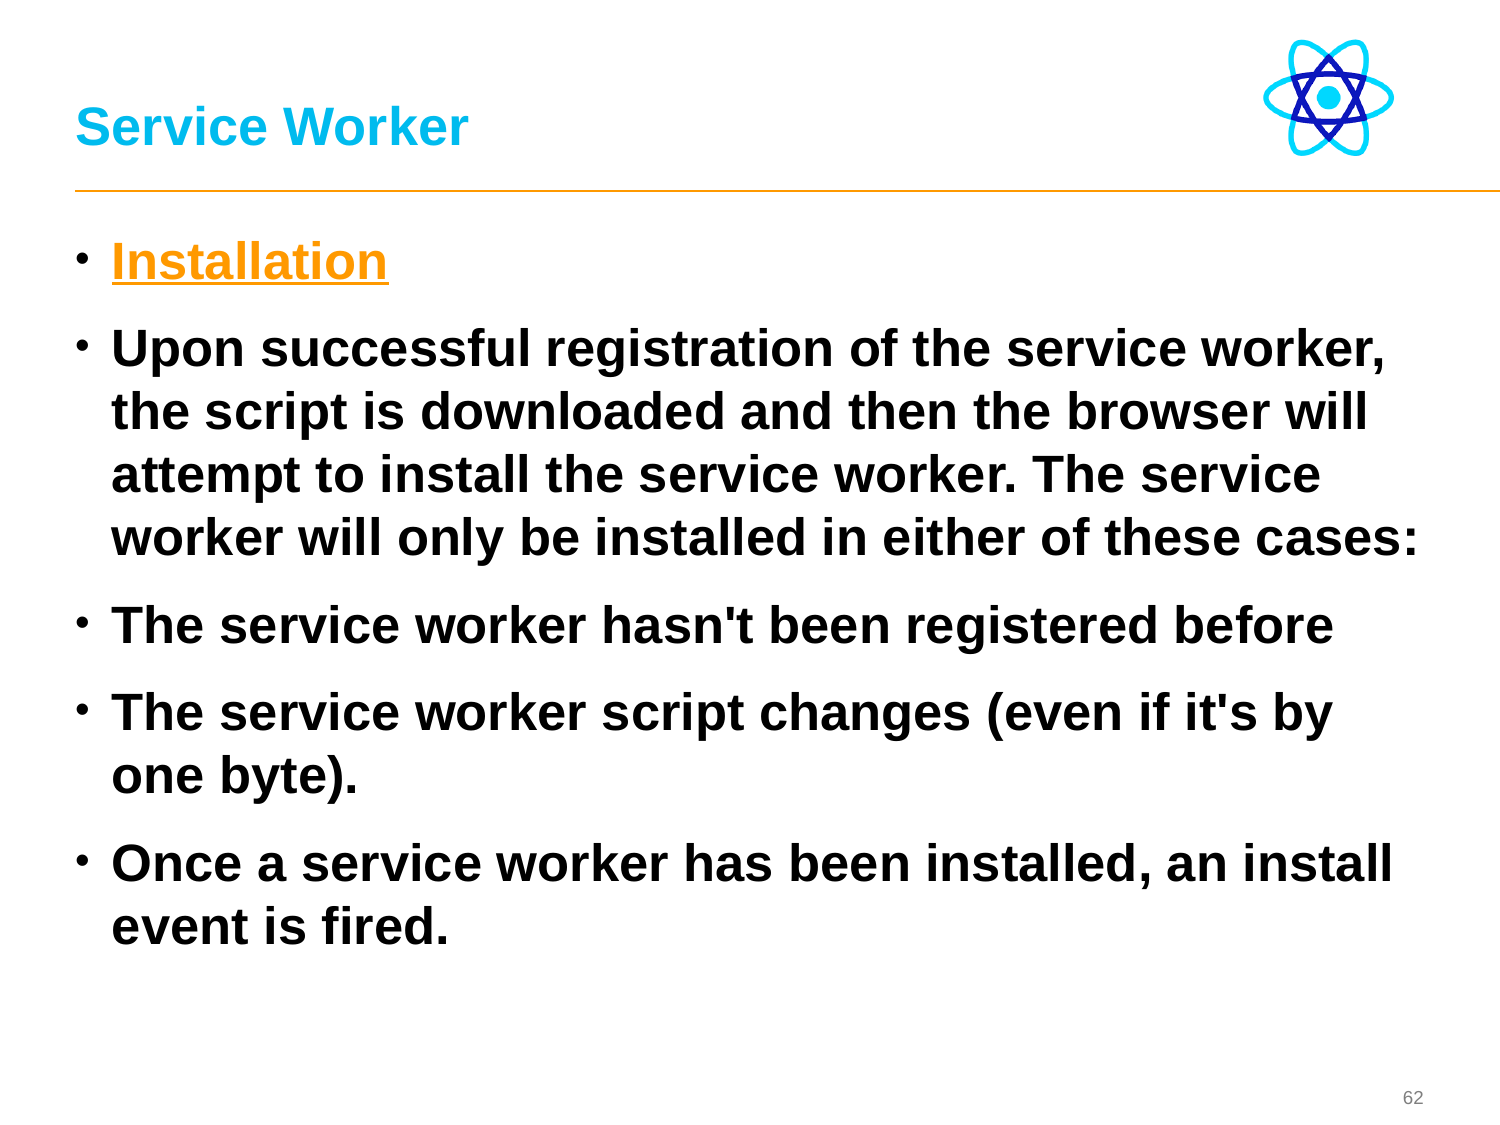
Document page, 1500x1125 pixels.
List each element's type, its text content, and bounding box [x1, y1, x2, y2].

title Service Worker [75, 27, 1422, 157]
list Installation Upon successful registration of the service worker, the script is downloaded and then the browser will attempt to install the service worker. The service worker will only be installed in either of these cases: The service worker hasn't been registered before The service worker script changes (even if it's by one byte). Once a service worker has been installed, an install event is fired. [75, 226, 1425, 1018]
